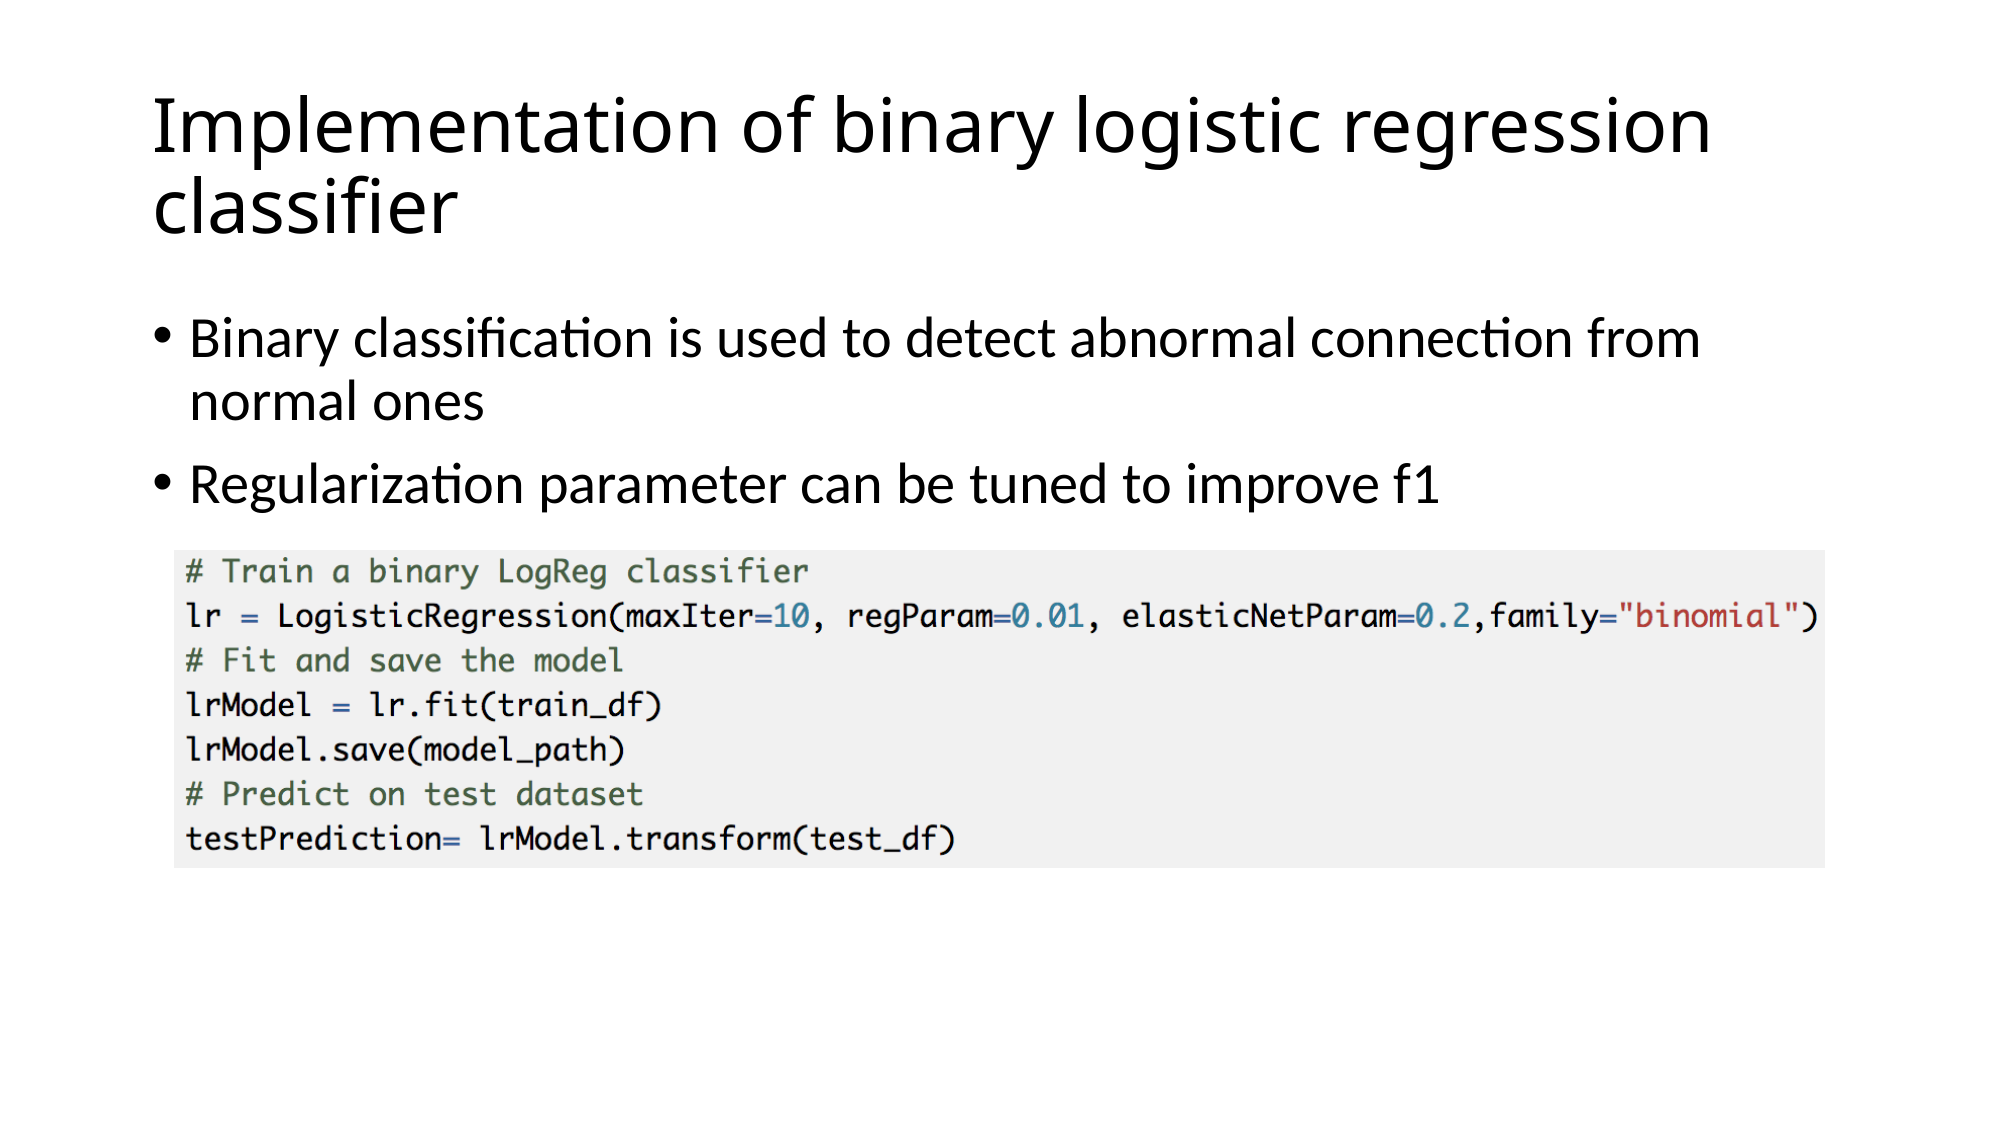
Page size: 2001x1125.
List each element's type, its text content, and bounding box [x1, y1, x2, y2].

list Binary classification is used to detect abnormal connection from normal ones Regularization parameter can be tuned to improve f1 [137, 299, 1863, 1014]
title Implementation of binary logistic regression classifier [137, 59, 1863, 278]
picture [174, 550, 1825, 868]
